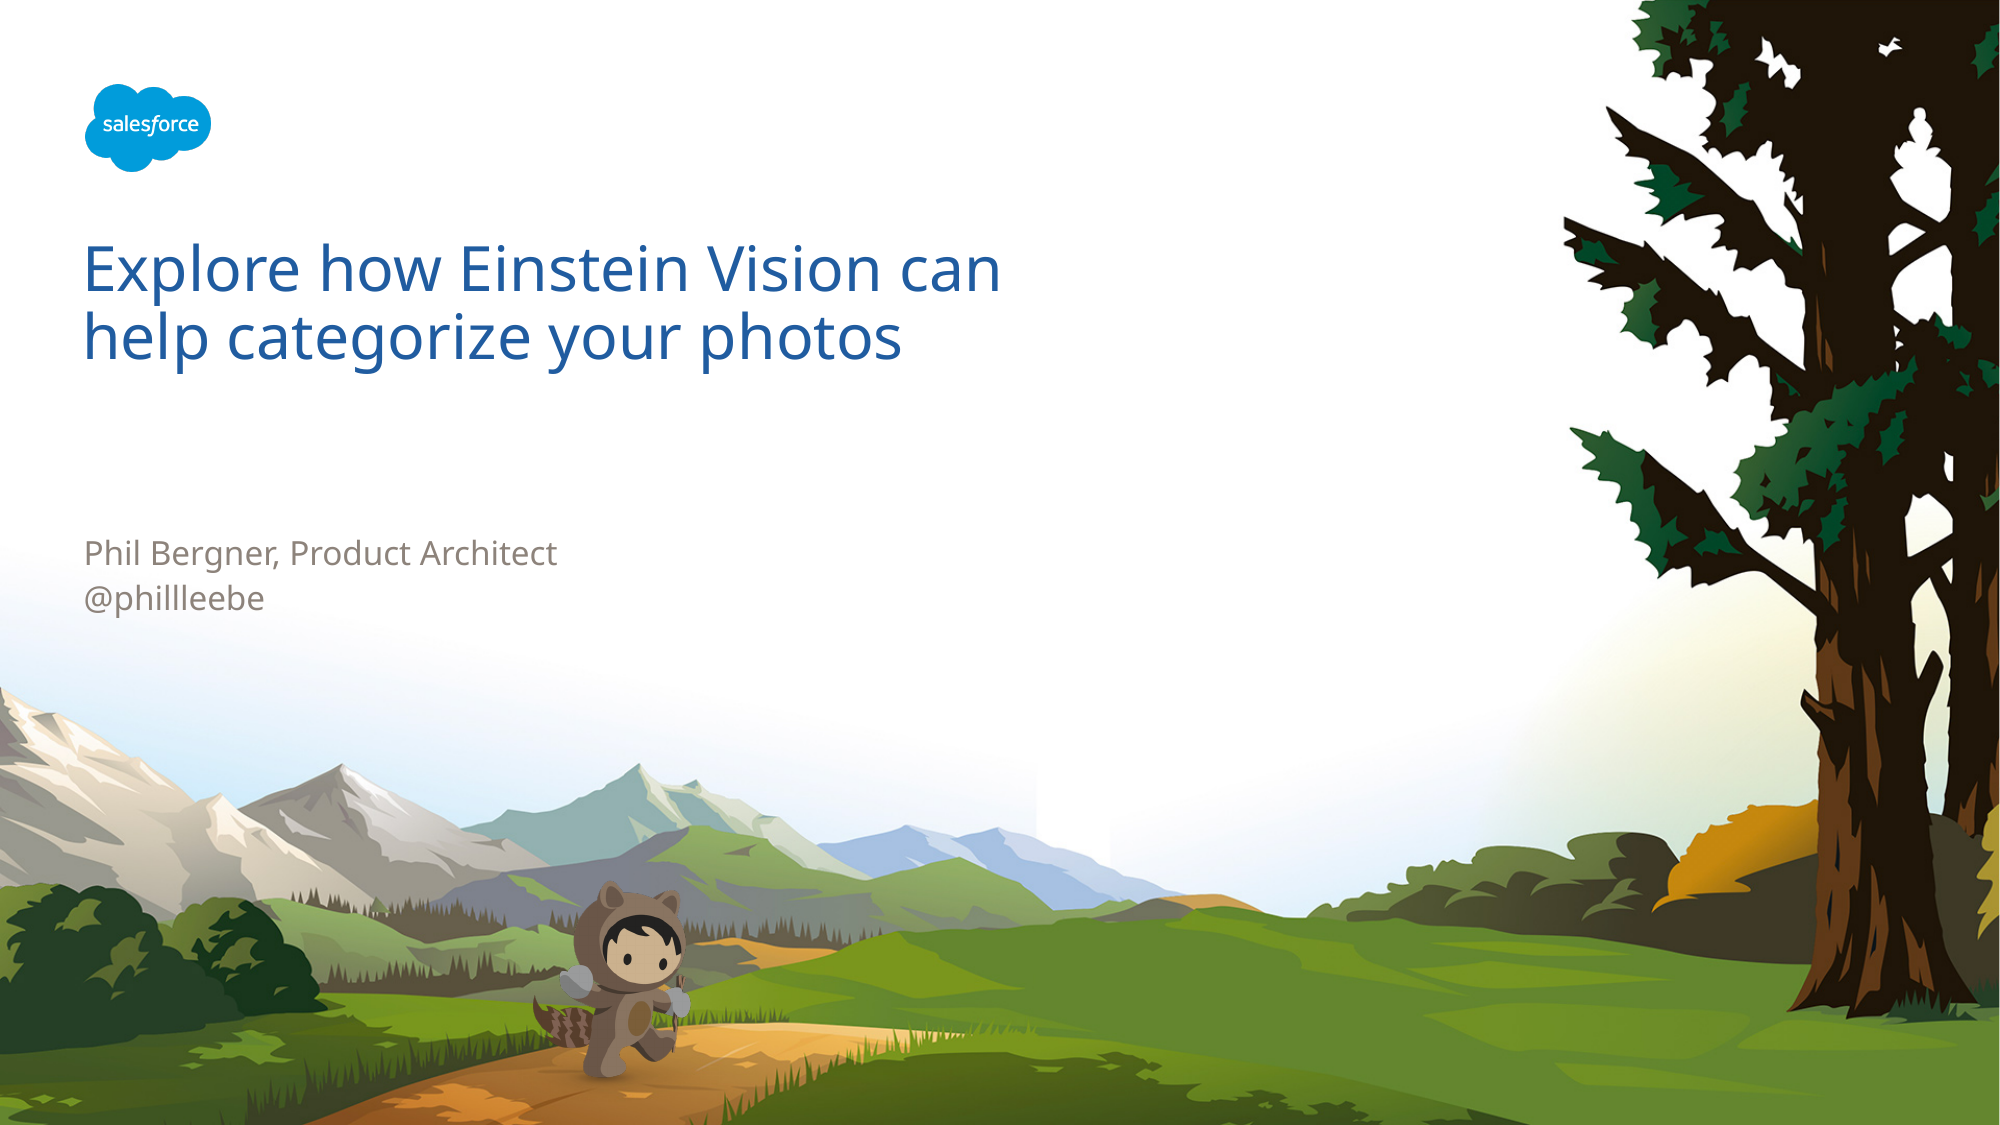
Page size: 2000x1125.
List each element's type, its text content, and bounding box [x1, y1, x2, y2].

list @phillleebe [83, 577, 1142, 624]
title Explore how Einstein Vision can help categorize your photos [82, 159, 1081, 373]
list Phil Bergner, Product Architect [83, 535, 1142, 577]
picture [0, 0, 2000, 1125]
